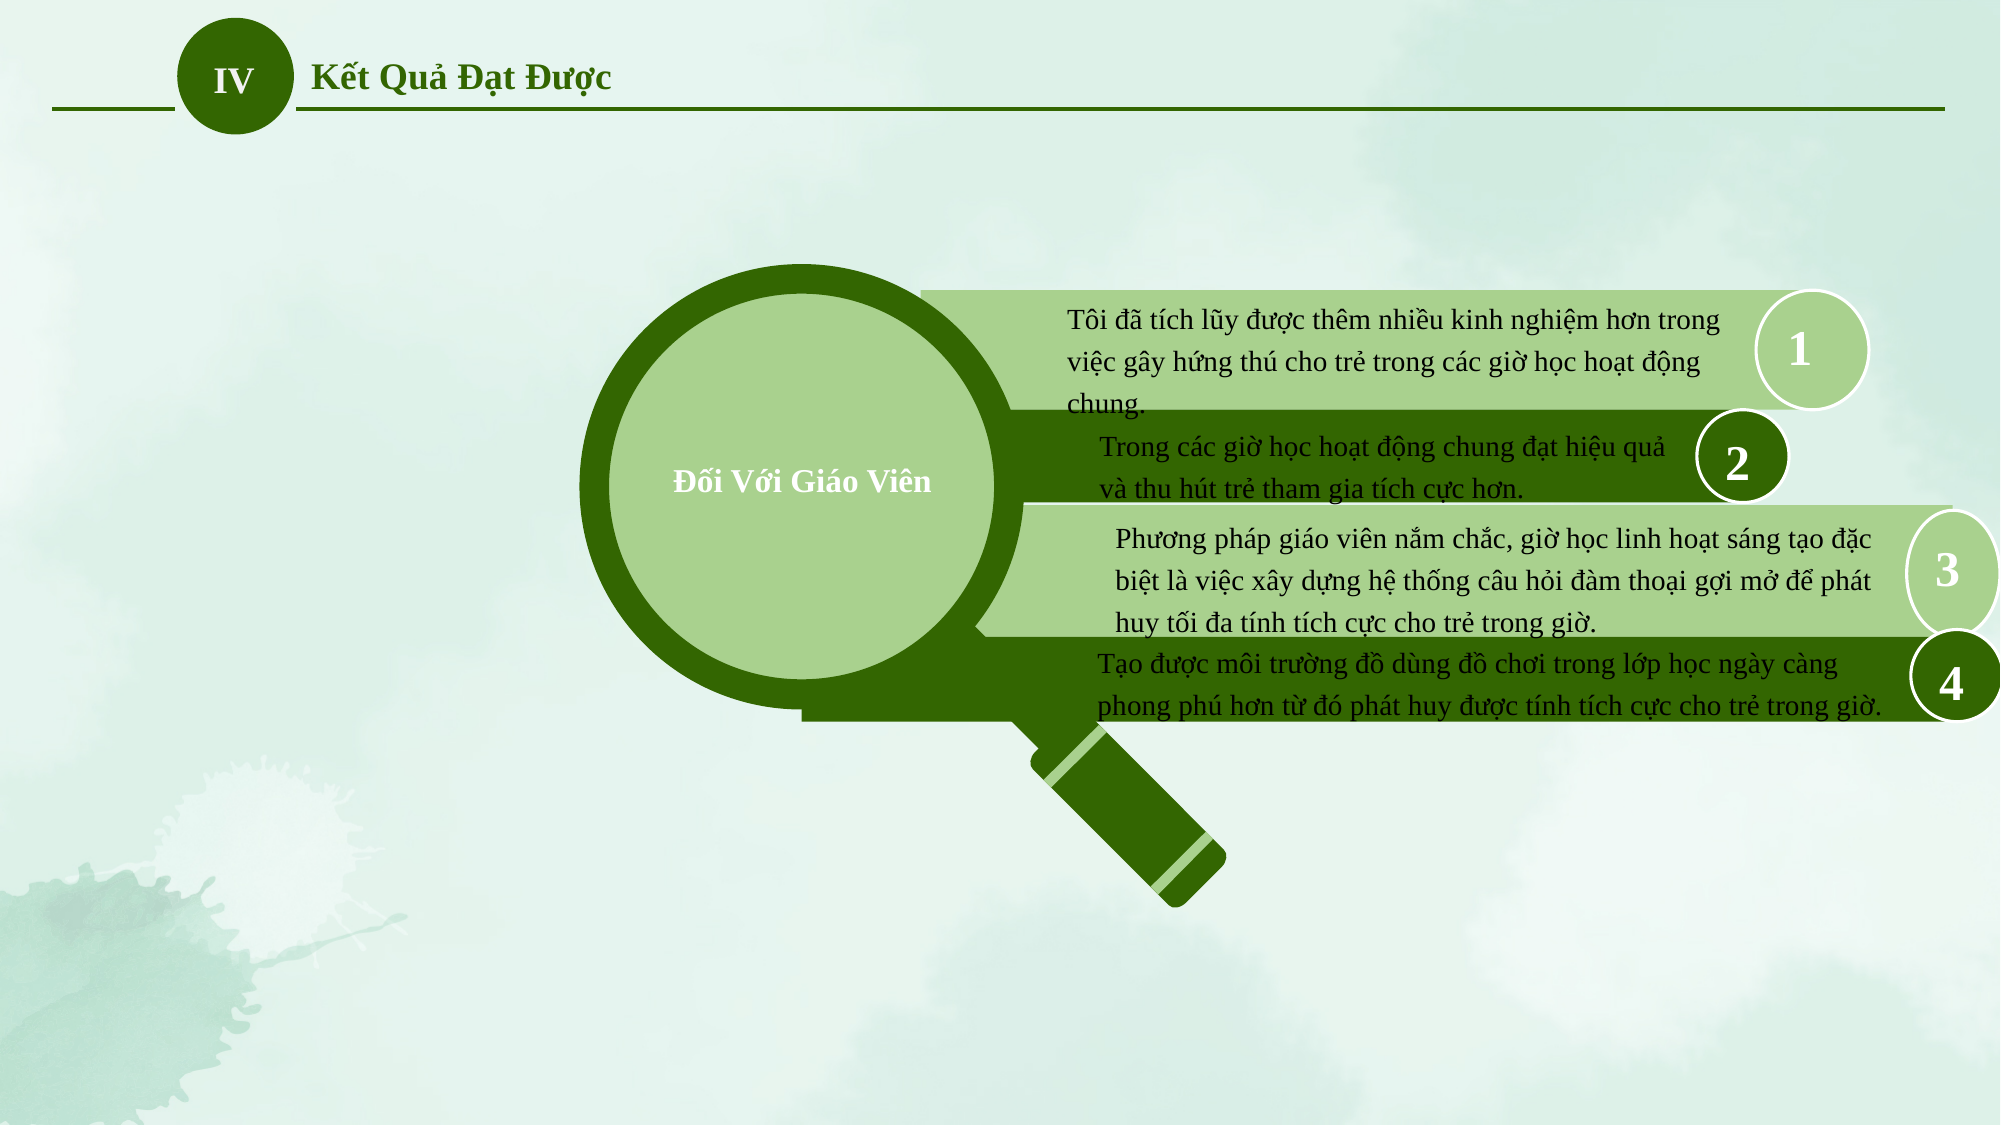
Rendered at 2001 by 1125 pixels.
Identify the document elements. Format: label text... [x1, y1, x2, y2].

text_box Tạo được môi trường đồ dùng đồ chơi trong lớp học ngày càng phong phú hơn từ đó phát huy được tính tích cực cho trẻ trong giờ. [1228, 637, 1910, 722]
text_box [1228, 290, 1802, 410]
text_box 4 [1910, 629, 2000, 722]
text_box [1228, 419, 1735, 503]
text_box Kết Quả Đạt Được [296, 44, 690, 105]
text_box Tôi đã tích lũy được thêm nhiều kinh nghiệm hơn trong việc gây hứng thú cho trẻ trong các giờ học hoạt động chung. [1228, 293, 1747, 419]
text_box 3 [1910, 510, 2000, 633]
text_box [1910, 680, 1948, 722]
text_box 2 [1696, 409, 1790, 503]
text_box Trong các giờ học hoạt động chung đạt hiệu quả và thu hút trẻ tham gia tích cực hơn. [1228, 420, 1675, 505]
text_box [1910, 601, 1937, 636]
text_box [1910, 636, 1931, 672]
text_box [579, 263, 1228, 910]
text_box Phương pháp giáo viên nắm chắc, giờ học linh hoạt sáng tạo đặc biệt là việc xây dựng hệ thống câu hỏi đàm thoại gợi mở để phát huy tối đa tính tích cực cho trẻ trong giờ. [1228, 512, 1910, 637]
text_box [1228, 505, 1953, 547]
picture [0, 0, 2001, 1125]
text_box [175, 17, 294, 135]
text_box 1 [1756, 290, 1869, 410]
